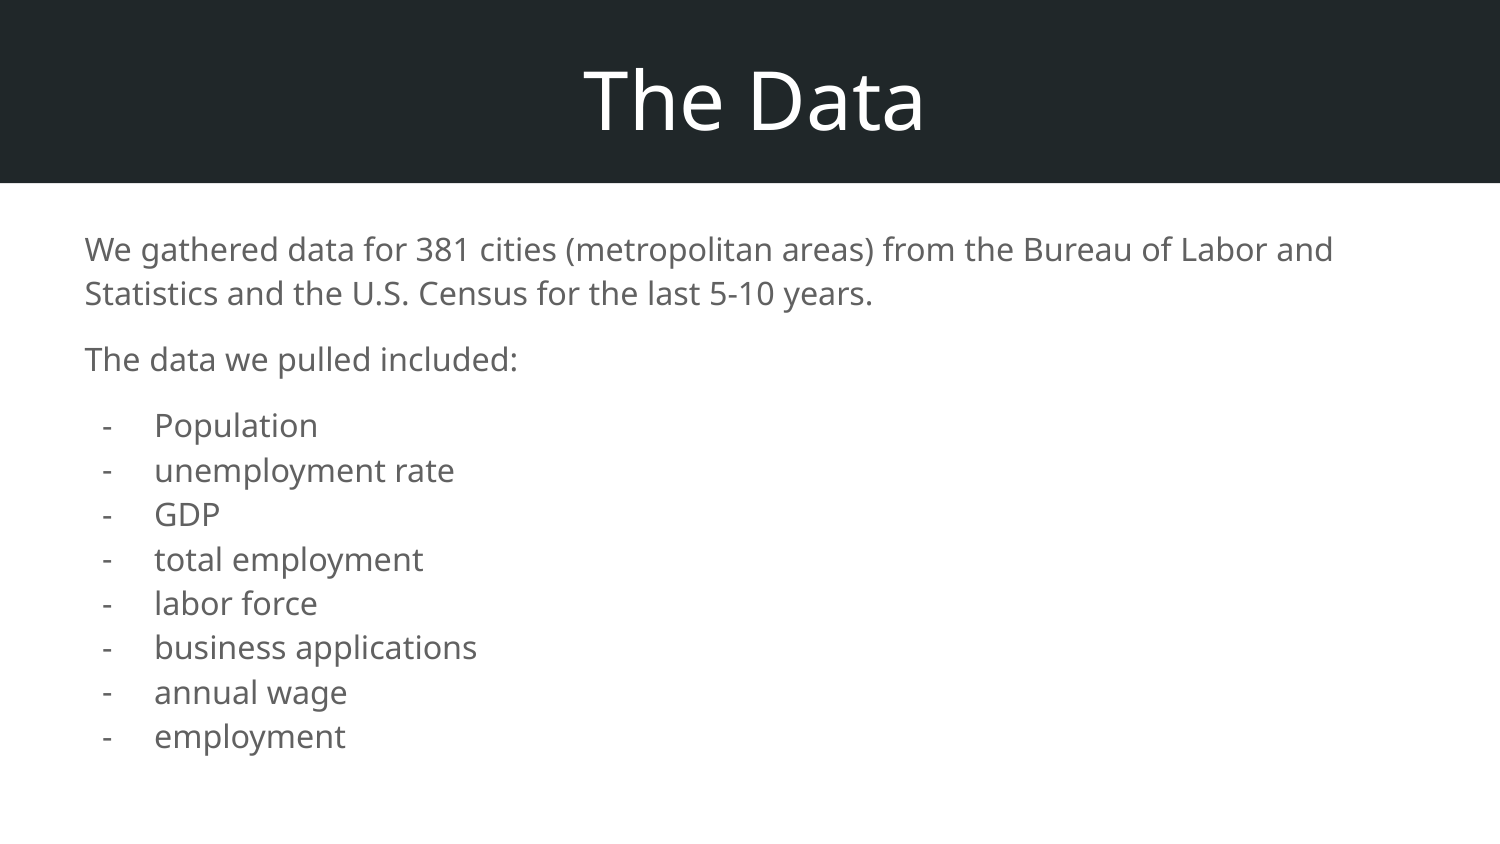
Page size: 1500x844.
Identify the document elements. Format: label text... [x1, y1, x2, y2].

title The Data [57, 33, 1455, 128]
text_box [0, 0, 1500, 184]
list We gathered data for 381 cities (metropolitan areas) from the Bureau of Labor and Statistics and the U.S. Census for the last 5-10 years. The data we pulled included: Population unemployment rate GDP total employment labor force business applications annual wage employment [69, 208, 1431, 776]
